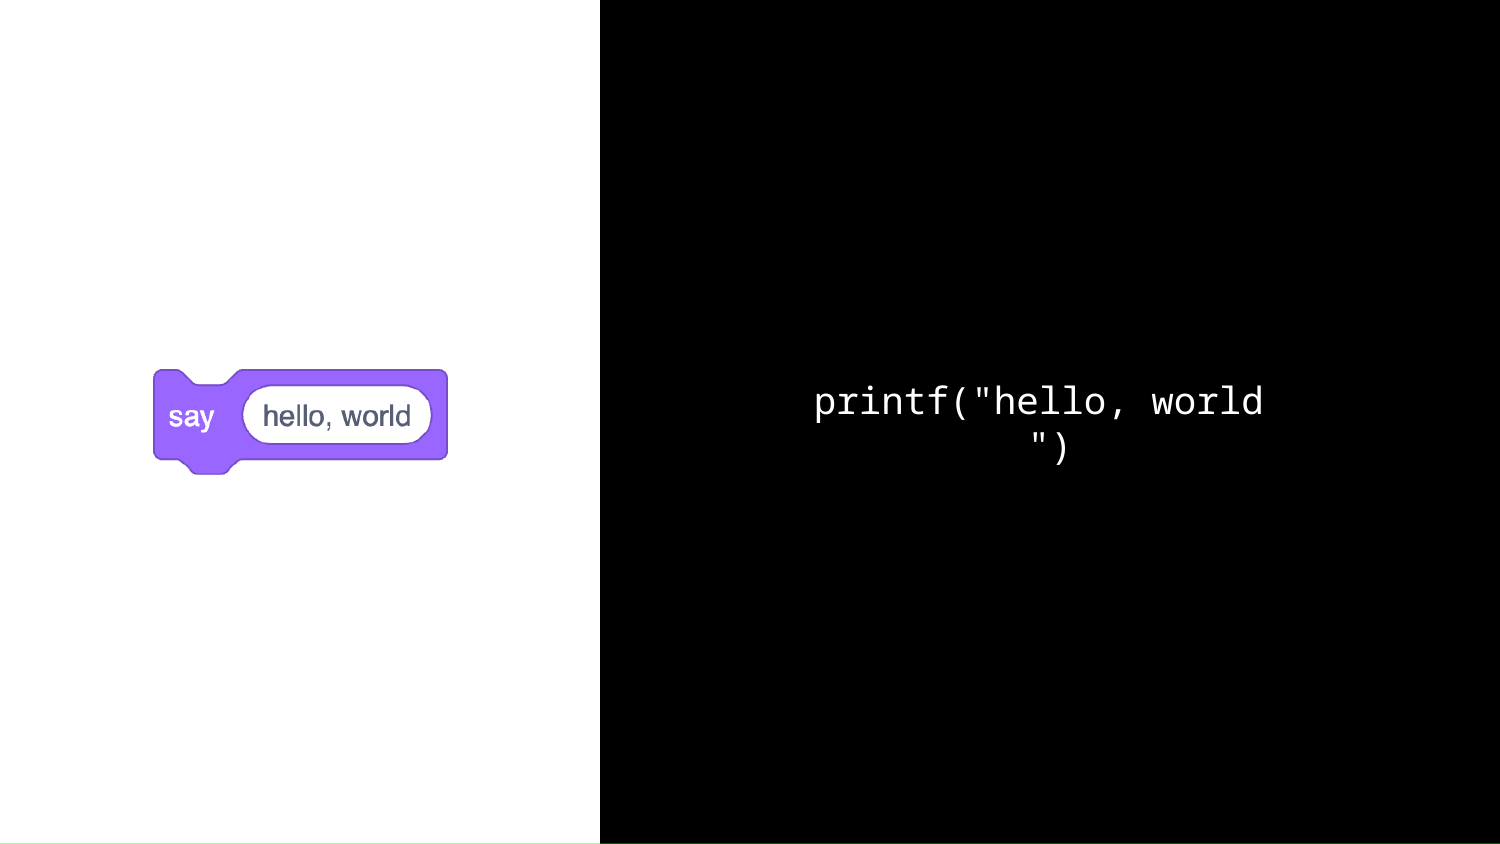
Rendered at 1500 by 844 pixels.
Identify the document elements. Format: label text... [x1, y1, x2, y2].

text_box [600, 0, 1500, 844]
picture [149, 368, 451, 476]
text_box [0, 0, 600, 844]
text_box printf("hello, world\n"); [774, 321, 1326, 523]
